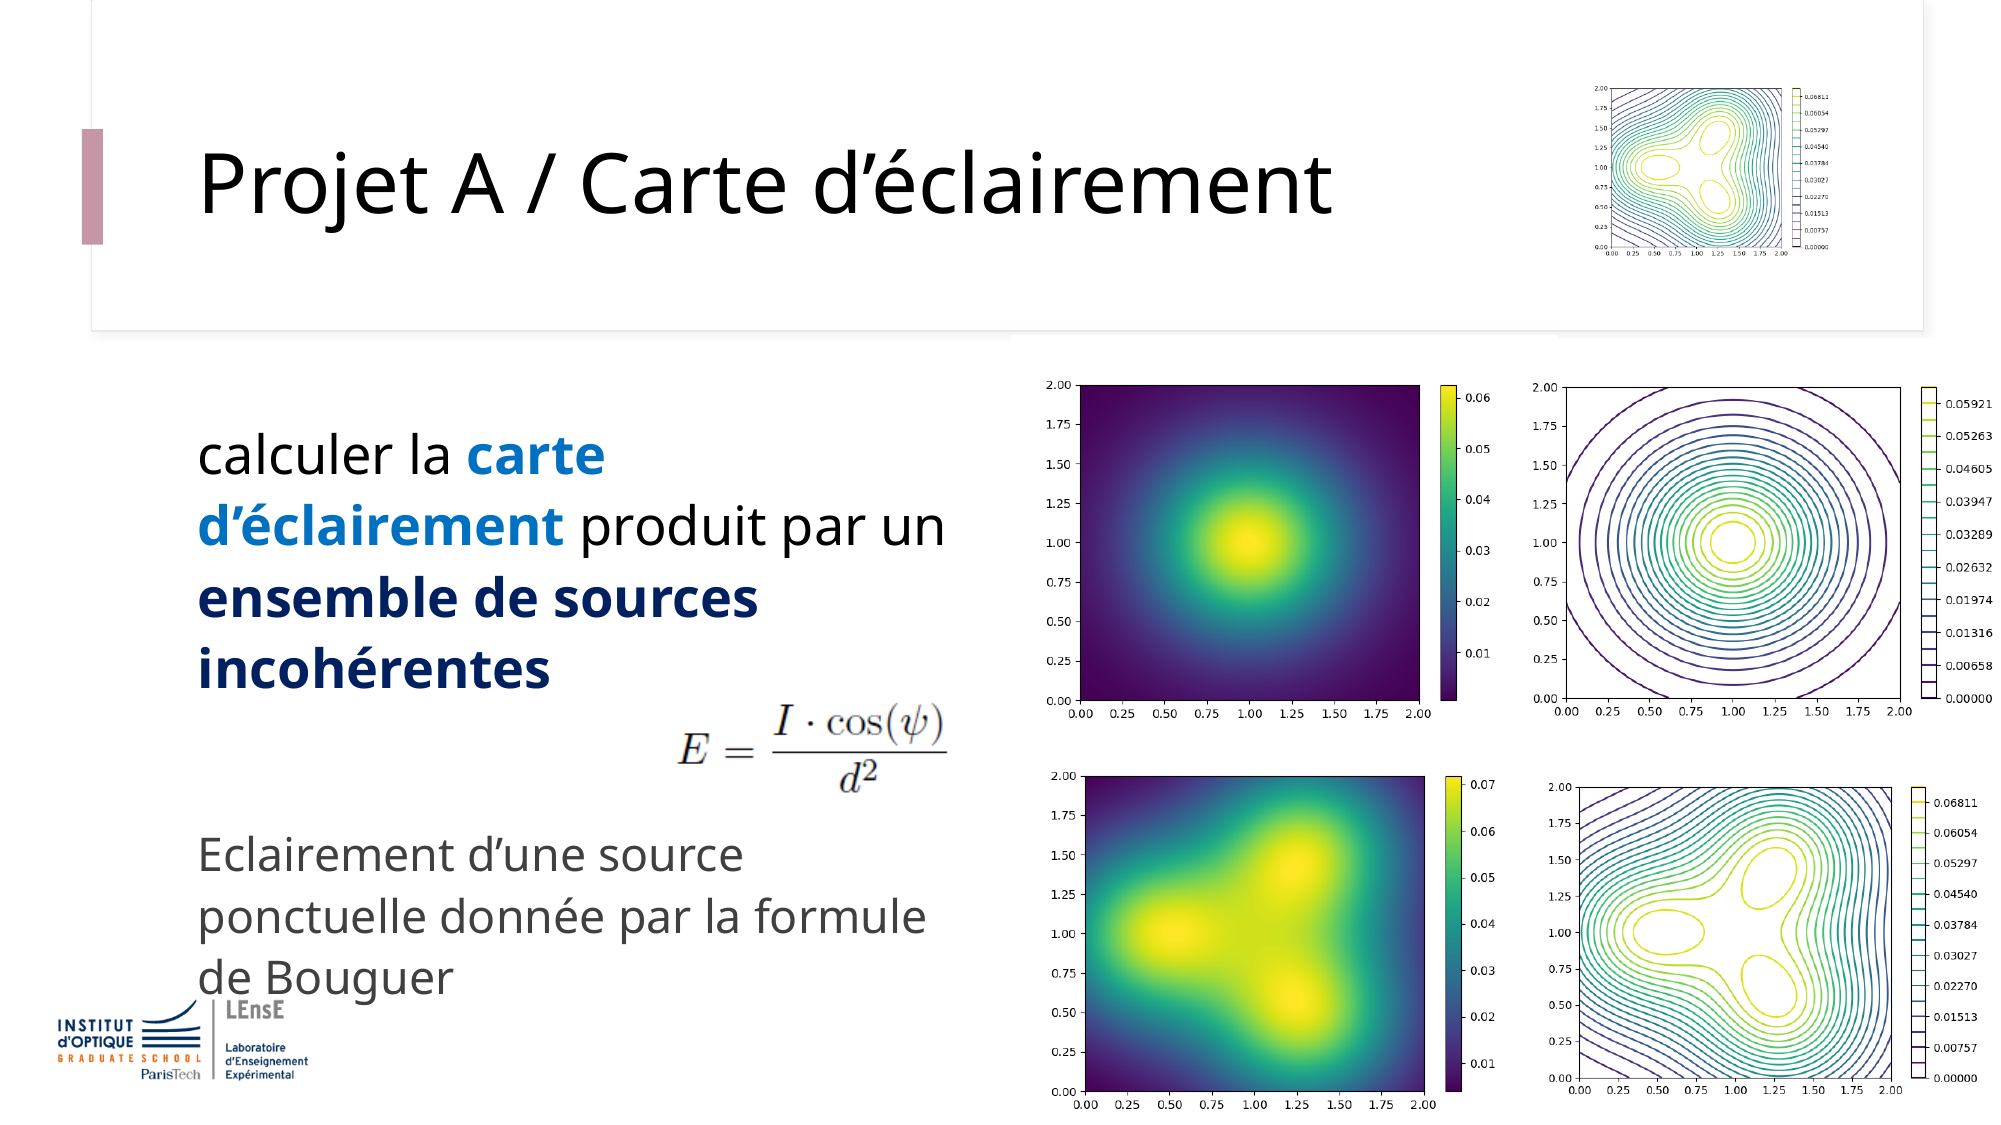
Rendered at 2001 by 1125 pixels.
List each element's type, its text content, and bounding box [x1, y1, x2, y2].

picture [33, 973, 333, 1097]
picture [1577, 63, 1851, 269]
title Projet A / Carte d’éclairement [183, 90, 1851, 284]
list calculer la carte d’éclairement produit par un ensemble de sources incohérentes Eclairement d’une source ponctuelle donnée par la formule de Bouguer [183, 406, 993, 1013]
picture [616, 335, 2000, 1125]
